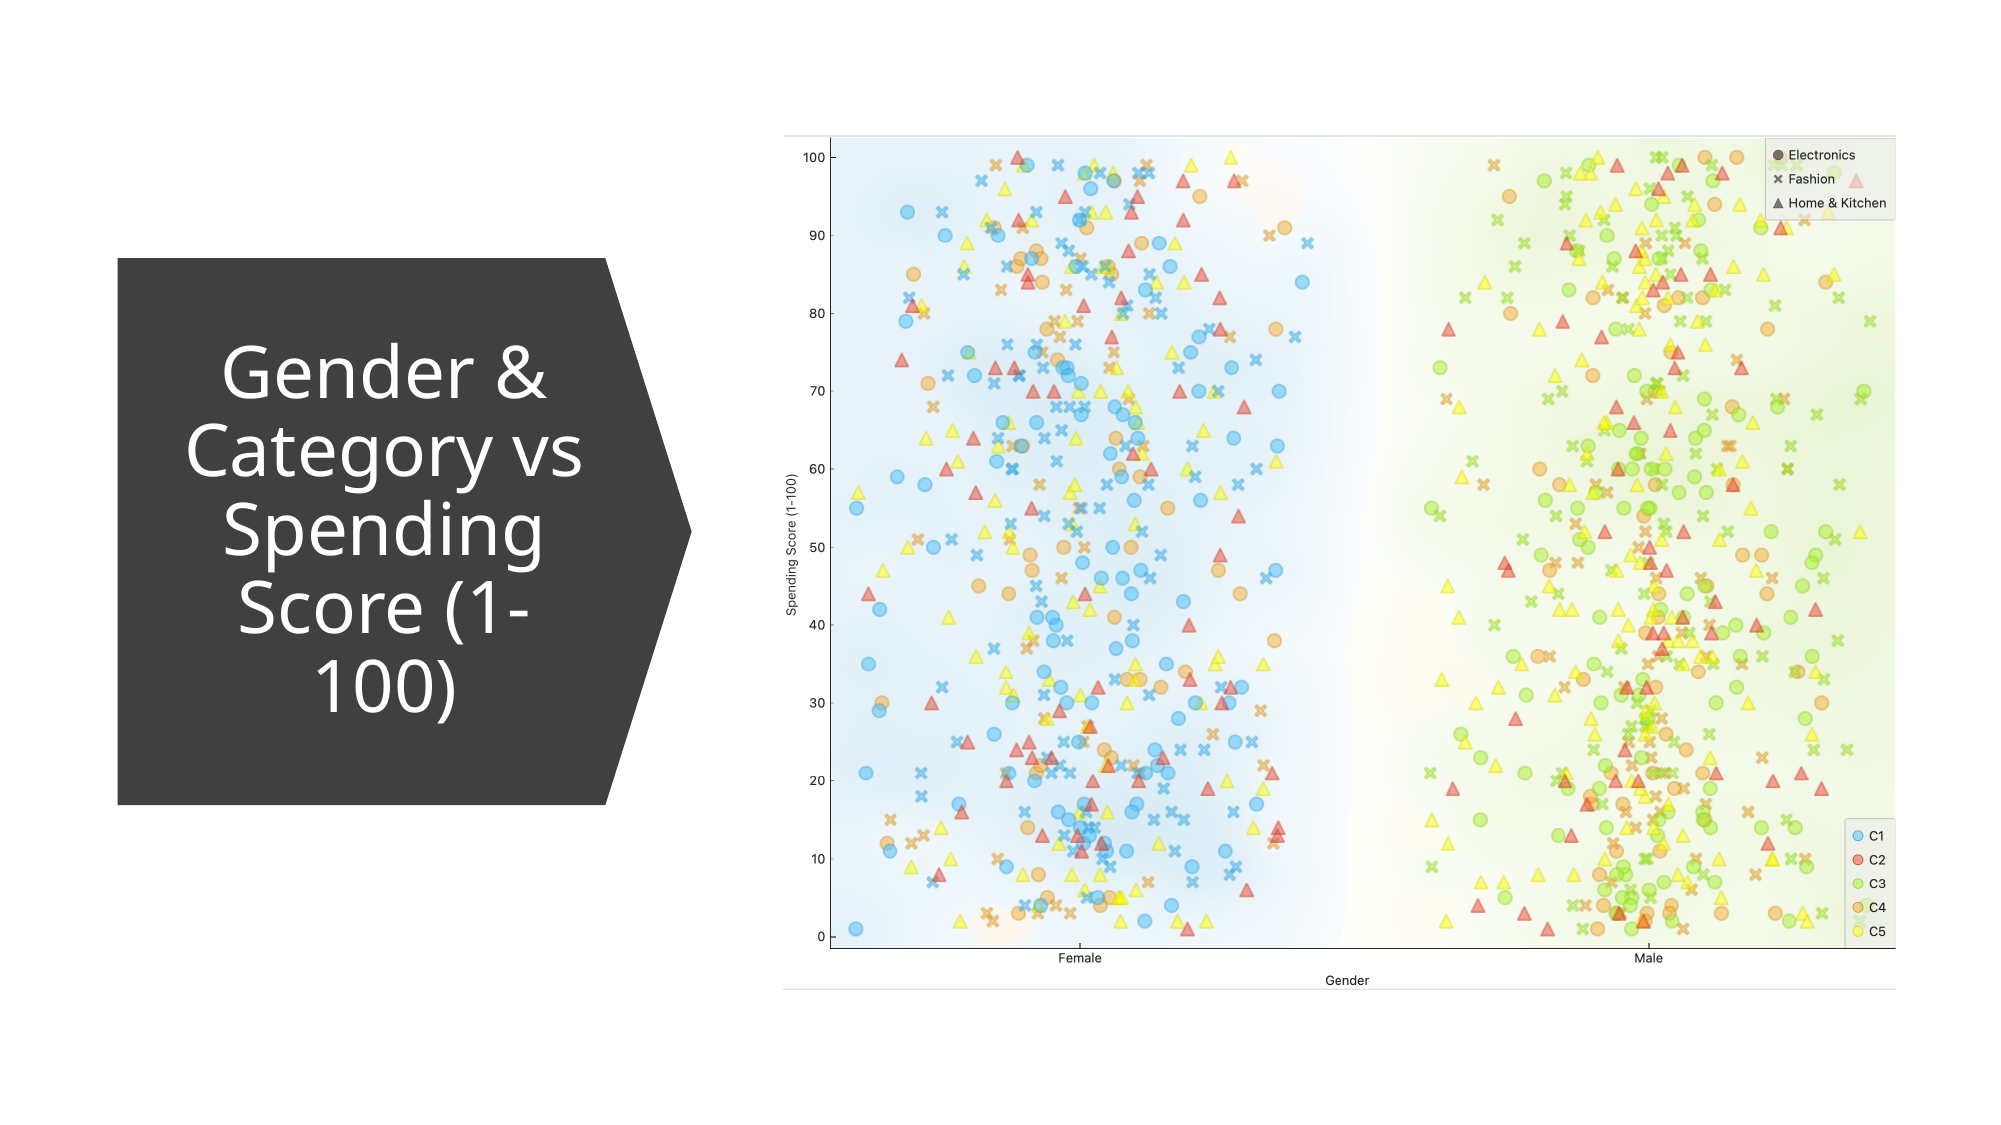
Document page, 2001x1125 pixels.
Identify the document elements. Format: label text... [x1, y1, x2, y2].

text_box [116, 257, 693, 807]
picture [783, 135, 1896, 990]
title Gender & Category vs Spending Score (1-100) [168, 322, 601, 741]
